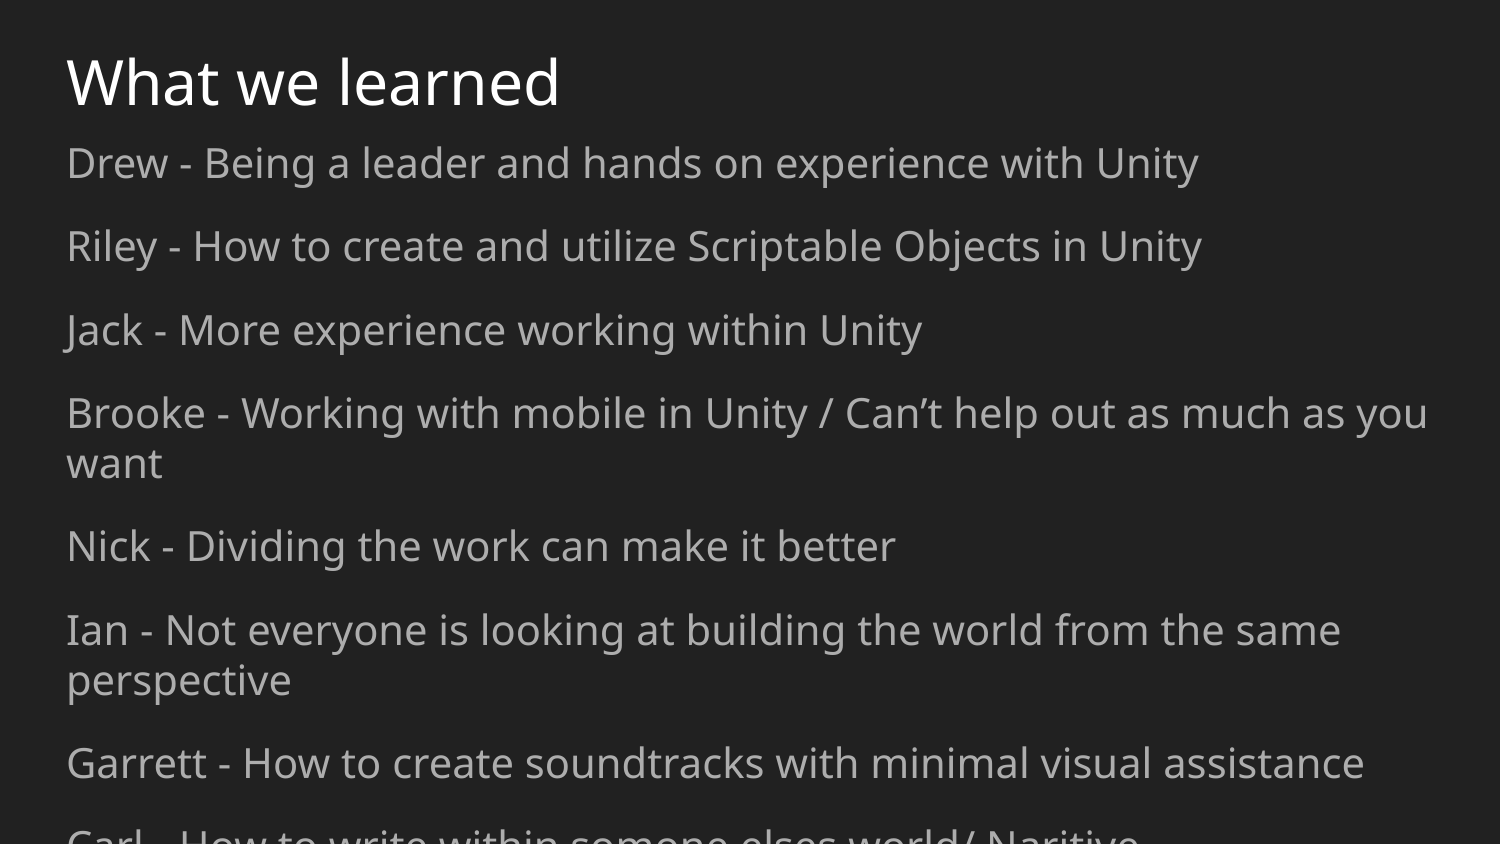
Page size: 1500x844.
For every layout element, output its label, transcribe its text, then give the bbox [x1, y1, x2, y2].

list Drew - Being a leader and hands on experience with Unity Riley - How to create and utilize Scriptable Objects in Unity Jack - More experience working within Unity Brooke - Working with mobile in Unity / Can’t help out as much as you want Nick - Dividing the work can make it better Ian - Not everyone is looking at building the world from the same perspective Garrett - How to create soundtracks with minimal visual assistance Carl - How to write within somone elses world/ Naritive [51, 121, 1449, 792]
title What we learned [51, 27, 1449, 121]
